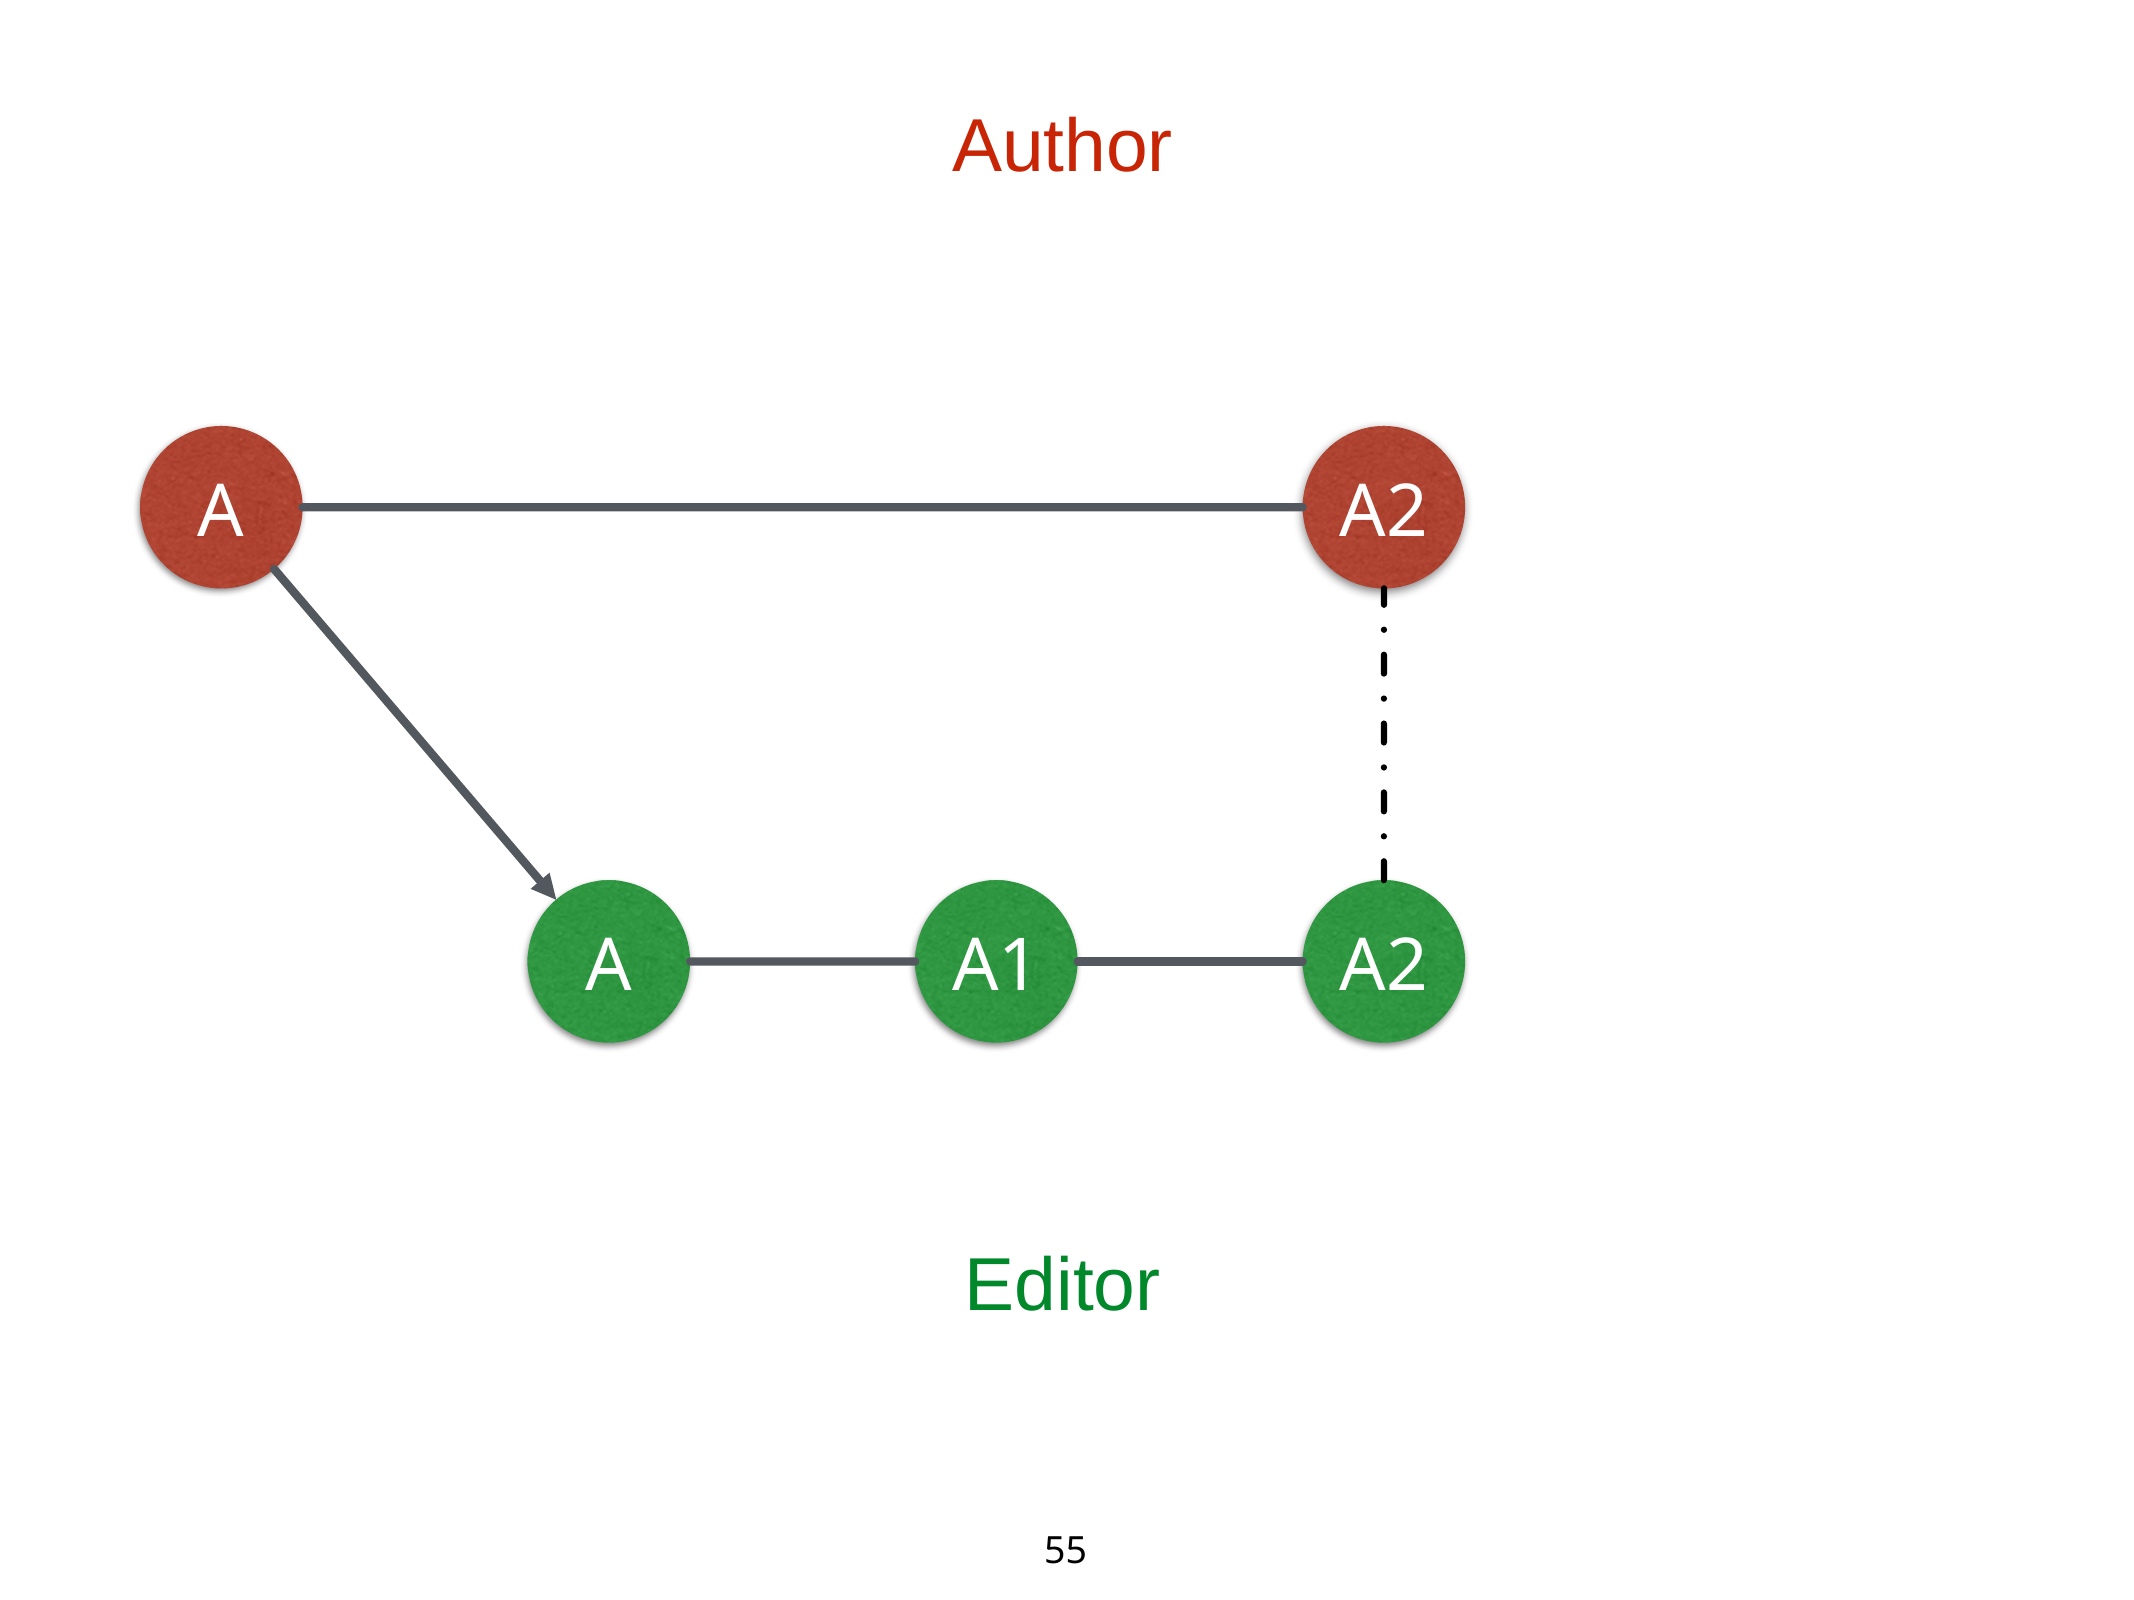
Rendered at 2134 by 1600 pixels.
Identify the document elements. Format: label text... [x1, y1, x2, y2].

text_box Editor [861, 1226, 1265, 1334]
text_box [1302, 879, 1466, 1043]
slide_number ‹#› [1035, 1517, 1096, 1600]
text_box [914, 879, 1078, 1043]
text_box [139, 425, 303, 589]
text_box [1302, 425, 1466, 589]
text_box Author [816, 81, 1309, 202]
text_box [527, 879, 691, 1043]
